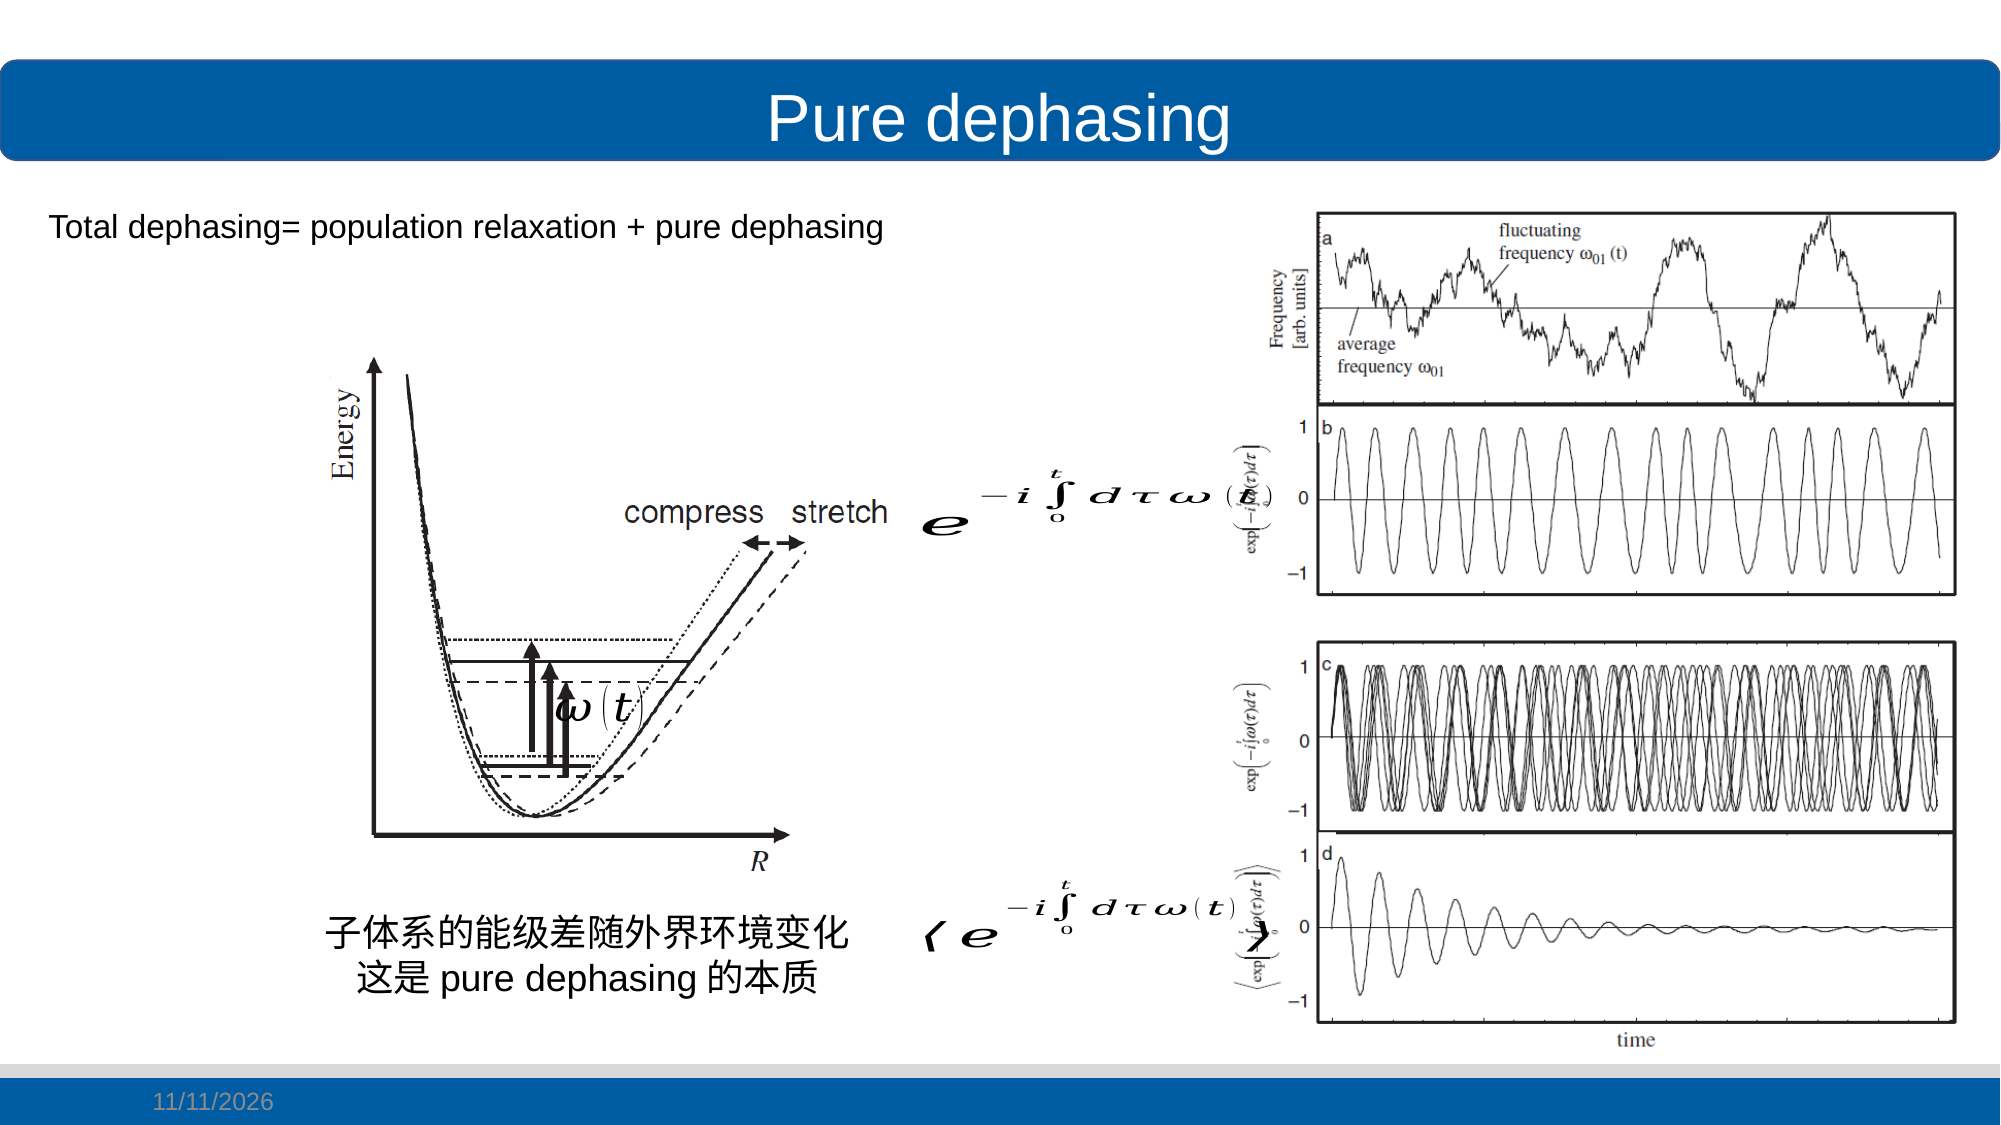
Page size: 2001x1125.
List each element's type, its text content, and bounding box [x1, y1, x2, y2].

text_box 子体系的能级差随外界环境变化 这是pure dephasing的本质 [278, 902, 897, 1007]
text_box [330, 333, 897, 871]
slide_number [137, 1070, 588, 1125]
picture [1202, 189, 1969, 1059]
list Pure dephasing [480, 67, 1520, 167]
